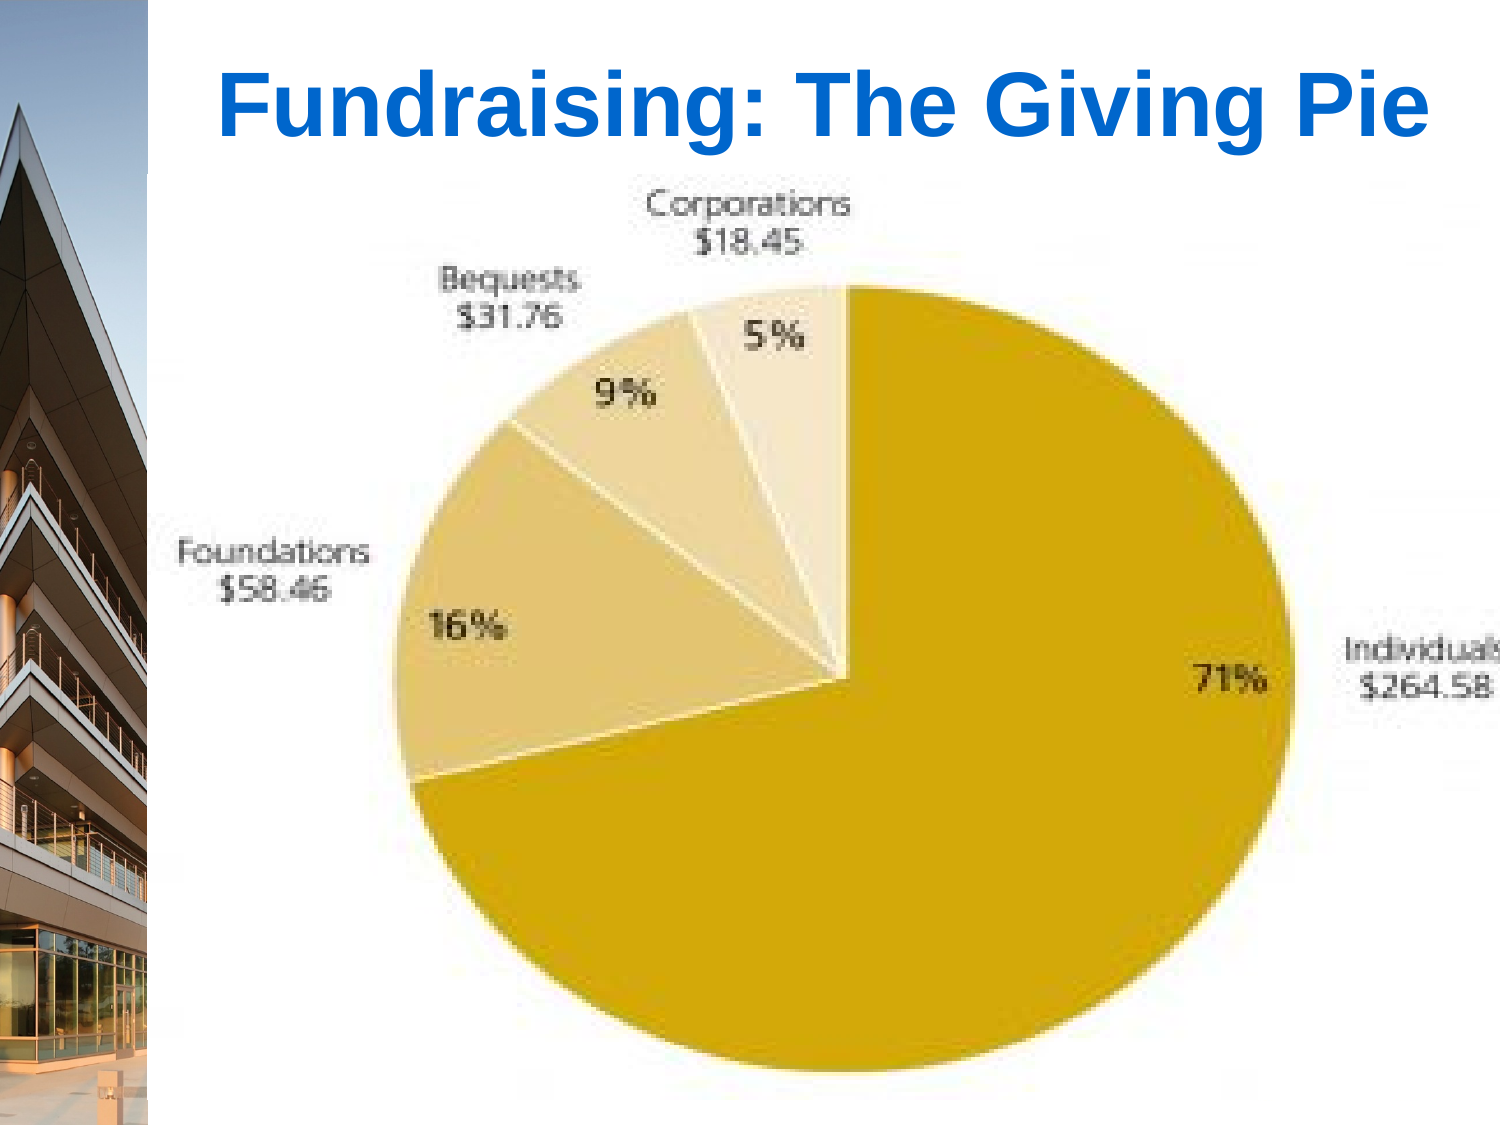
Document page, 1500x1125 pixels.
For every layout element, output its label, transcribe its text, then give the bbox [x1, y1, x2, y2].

title Fundraising: The Giving Pie [150, 6, 1500, 173]
picture [0, 0, 1500, 1125]
